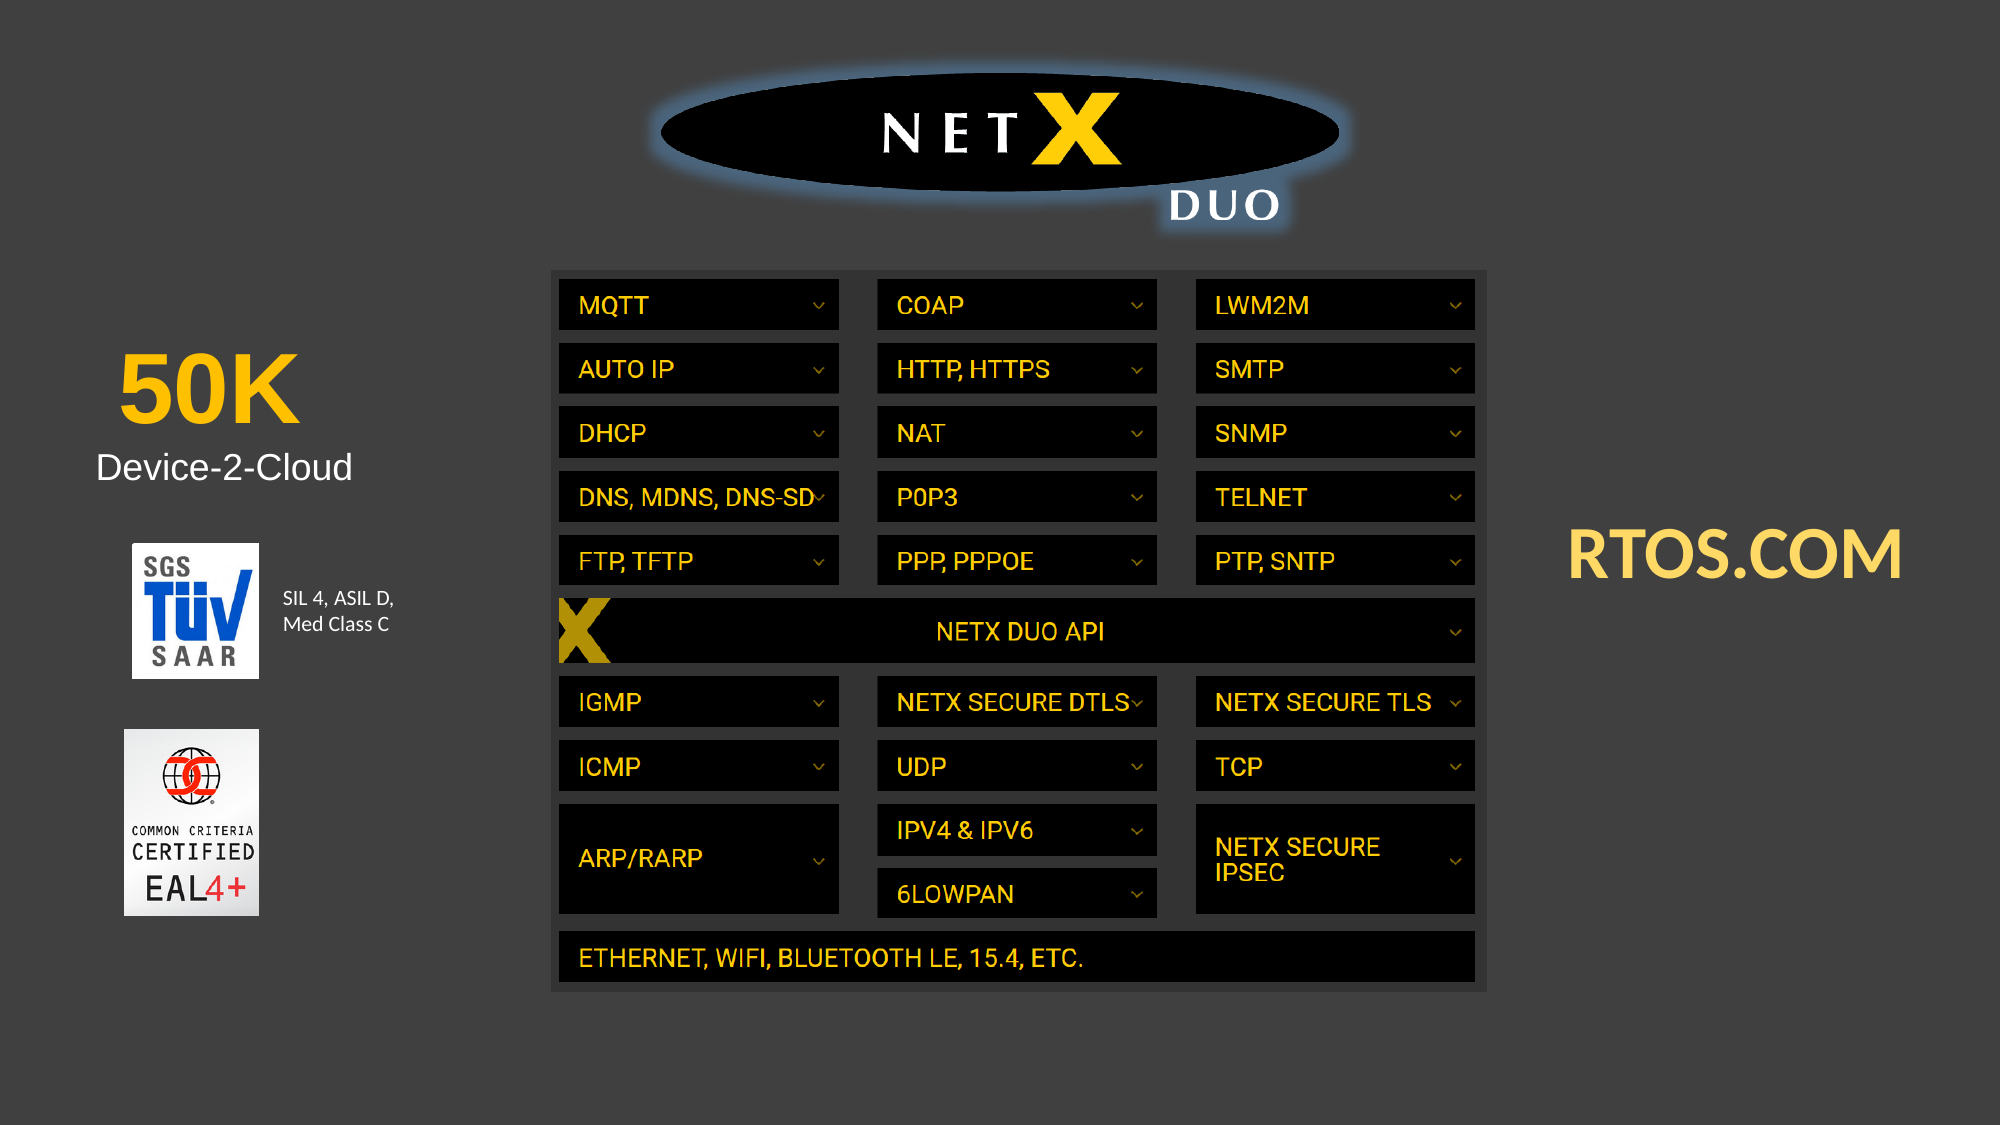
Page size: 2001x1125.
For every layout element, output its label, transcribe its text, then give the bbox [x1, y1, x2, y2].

picture [132, 543, 259, 679]
text_box RTOS.COM [1553, 496, 1928, 602]
text_box SIL 4, ASIL D, Med Class C [268, 576, 415, 644]
text_box 50K Device-2-Cloud [80, 315, 369, 496]
picture [661, 73, 1339, 220]
picture [124, 729, 259, 916]
picture [551, 270, 1487, 992]
